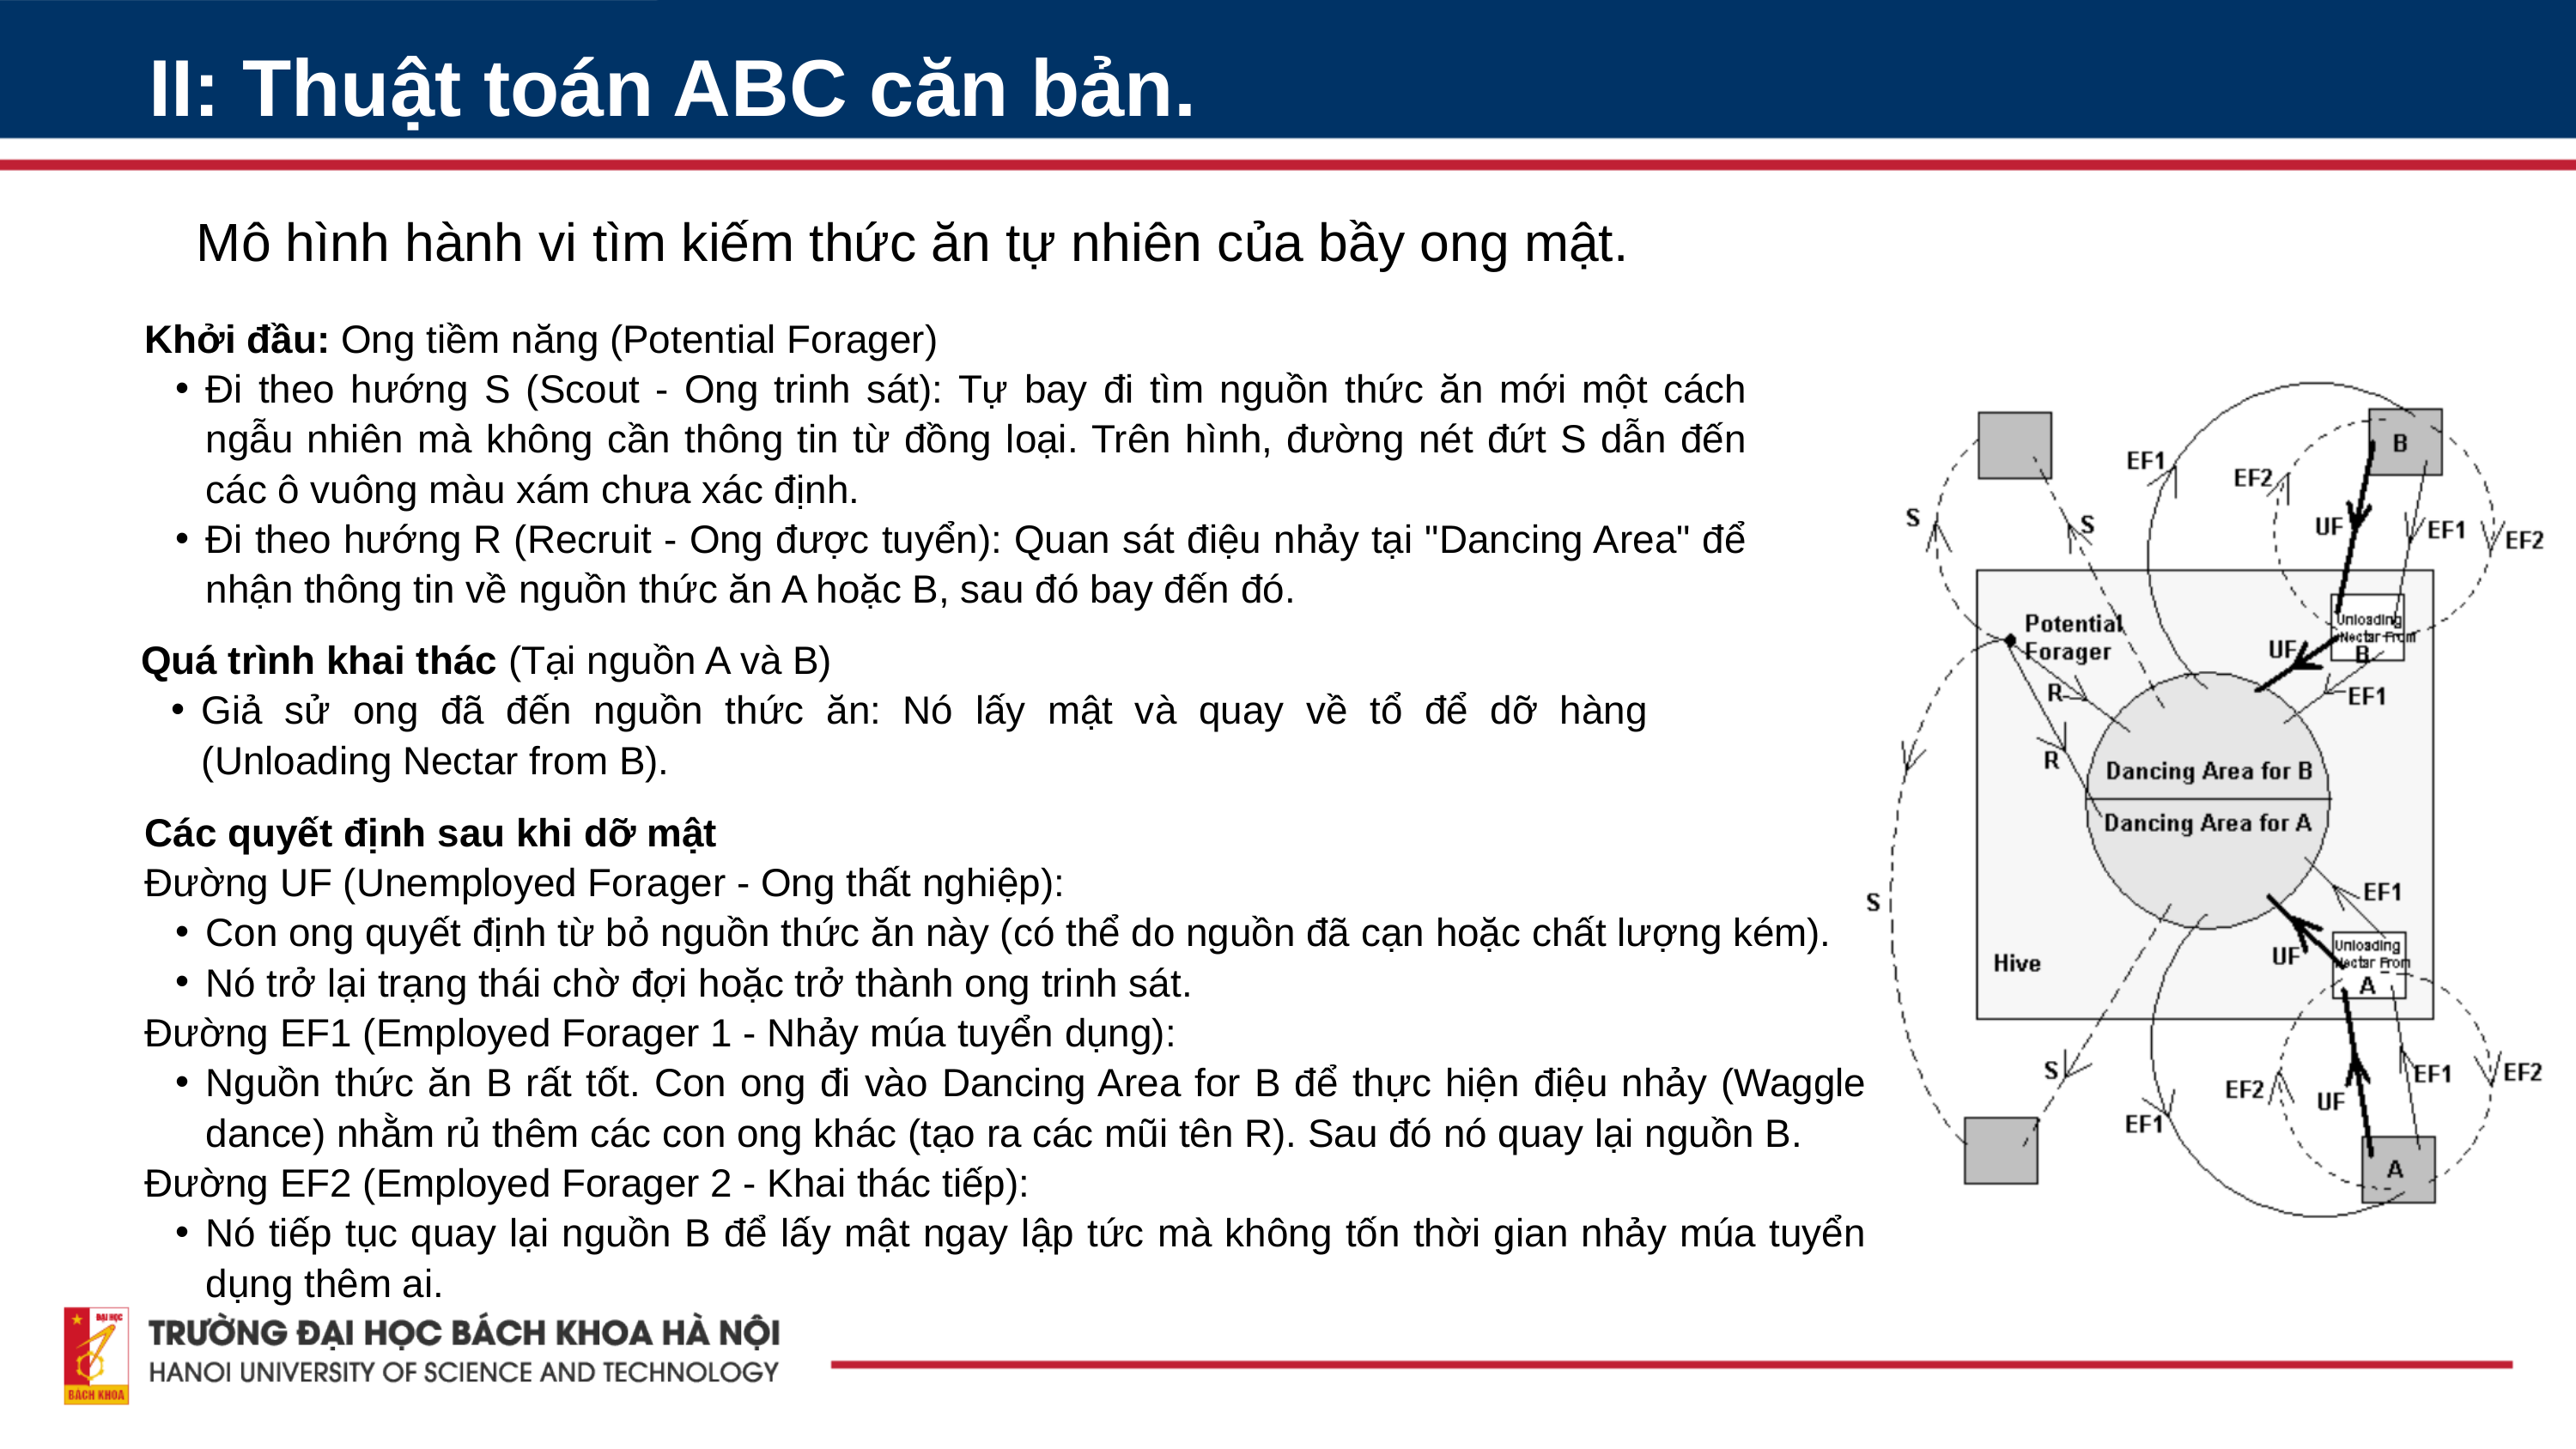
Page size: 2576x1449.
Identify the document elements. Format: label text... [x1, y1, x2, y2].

text_box Mô hình hành vi tìm kiếm thức ăn tự nhiên của bầy ong mật. [144, 197, 1681, 272]
text_box Các quyết định sau khi dỡ mật Đường UF (Unemployed Forager - Ong thất nghiệp): Con ong quyết định từ bỏ nguồn thức ăn này (có thể do nguồn đã cạn hoặc chất lượng kém). Nó trở lại trạng thái chờ đợi hoặc trở thành ong trinh sát. Đường EF1 (Employed Forager 1 - Nhảy múa tuyển dụng): Nguồn thức ăn B rất tốt. Con ong đi vào Dancing Area for B để thực hiện điệu nhảy (Waggle dance) nhằm rủ thêm các con ong khác (tạo ra các mũi tên R). Sau đó nó quay lại nguồn B. Đường EF2 (Employed Forager 2 - Khai thác tiếp): Nó tiếp tục quay lại nguồn B để lấy mật ngay lập tức mà không tốn thời gian nhảy múa tuyển dụng thêm ai. [144, 791, 1868, 1306]
picture [0, 0, 2576, 1449]
text_box [1793, 357, 2576, 1240]
text_box Khởi đầu: Ong tiềm năng (Potential Forager) Đi theo hướng S (Scout - Ong trinh sát): Tự bay đi tìm nguồn thức ăn mới một cách ngẫu nhiên mà không cần thông tin từ đồng loại. Trên hình, đường nét đứt S dẫn đến các ô vuông màu xám chưa xác định. Đi theo hướng R (Recruit - Ong được tuyển): Quan sát điệu nhảy tại "Dancing Area" để nhận thông tin về nguồn thức ăn A hoặc B, sau đó bay đến đó. [144, 298, 1748, 612]
text_box Quá trình khai thác (Tại nguồn A và B) Giả sử ong đã đến nguồn thức ăn: Nó lấy mật và quay về tổ để dỡ hàng (Unloading Nectar from B). [141, 619, 1649, 783]
text_box II: Thuật toán ABC căn bản. [141, 19, 1206, 132]
